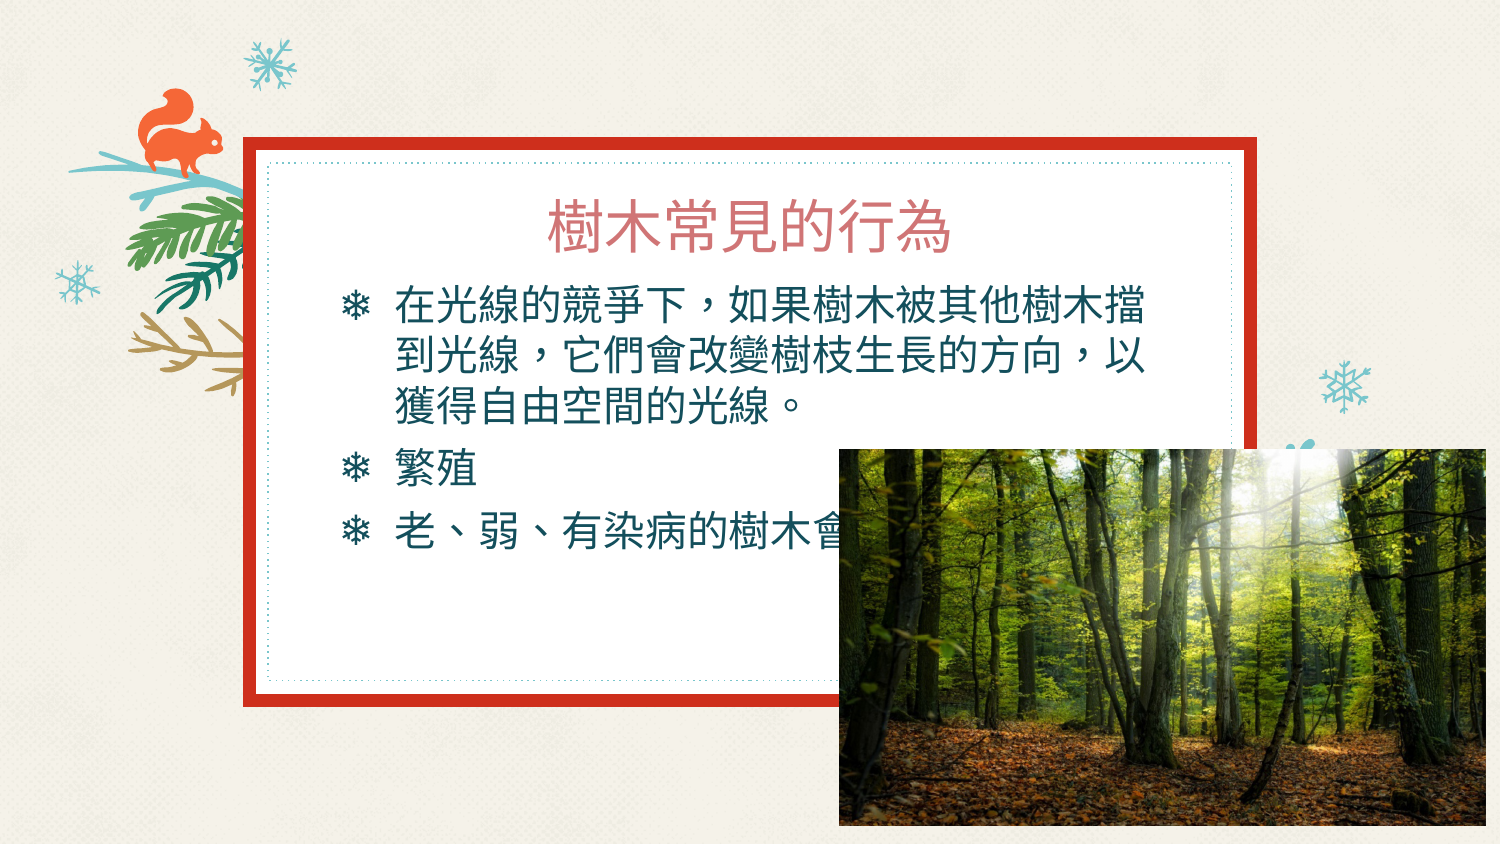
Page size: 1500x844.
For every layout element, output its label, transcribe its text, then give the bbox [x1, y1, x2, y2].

picture [0, 0, 1500, 844]
list 在光線的競爭下，如果樹木被其他樹木擋到光線，它們會改變樹枝生長的方向，以獲得自由空間的光線。 繁殖 老、弱、有染病的樹木會被砍伐下來 [304, 264, 1196, 657]
title 樹木常見的行為 [292, 174, 1208, 254]
